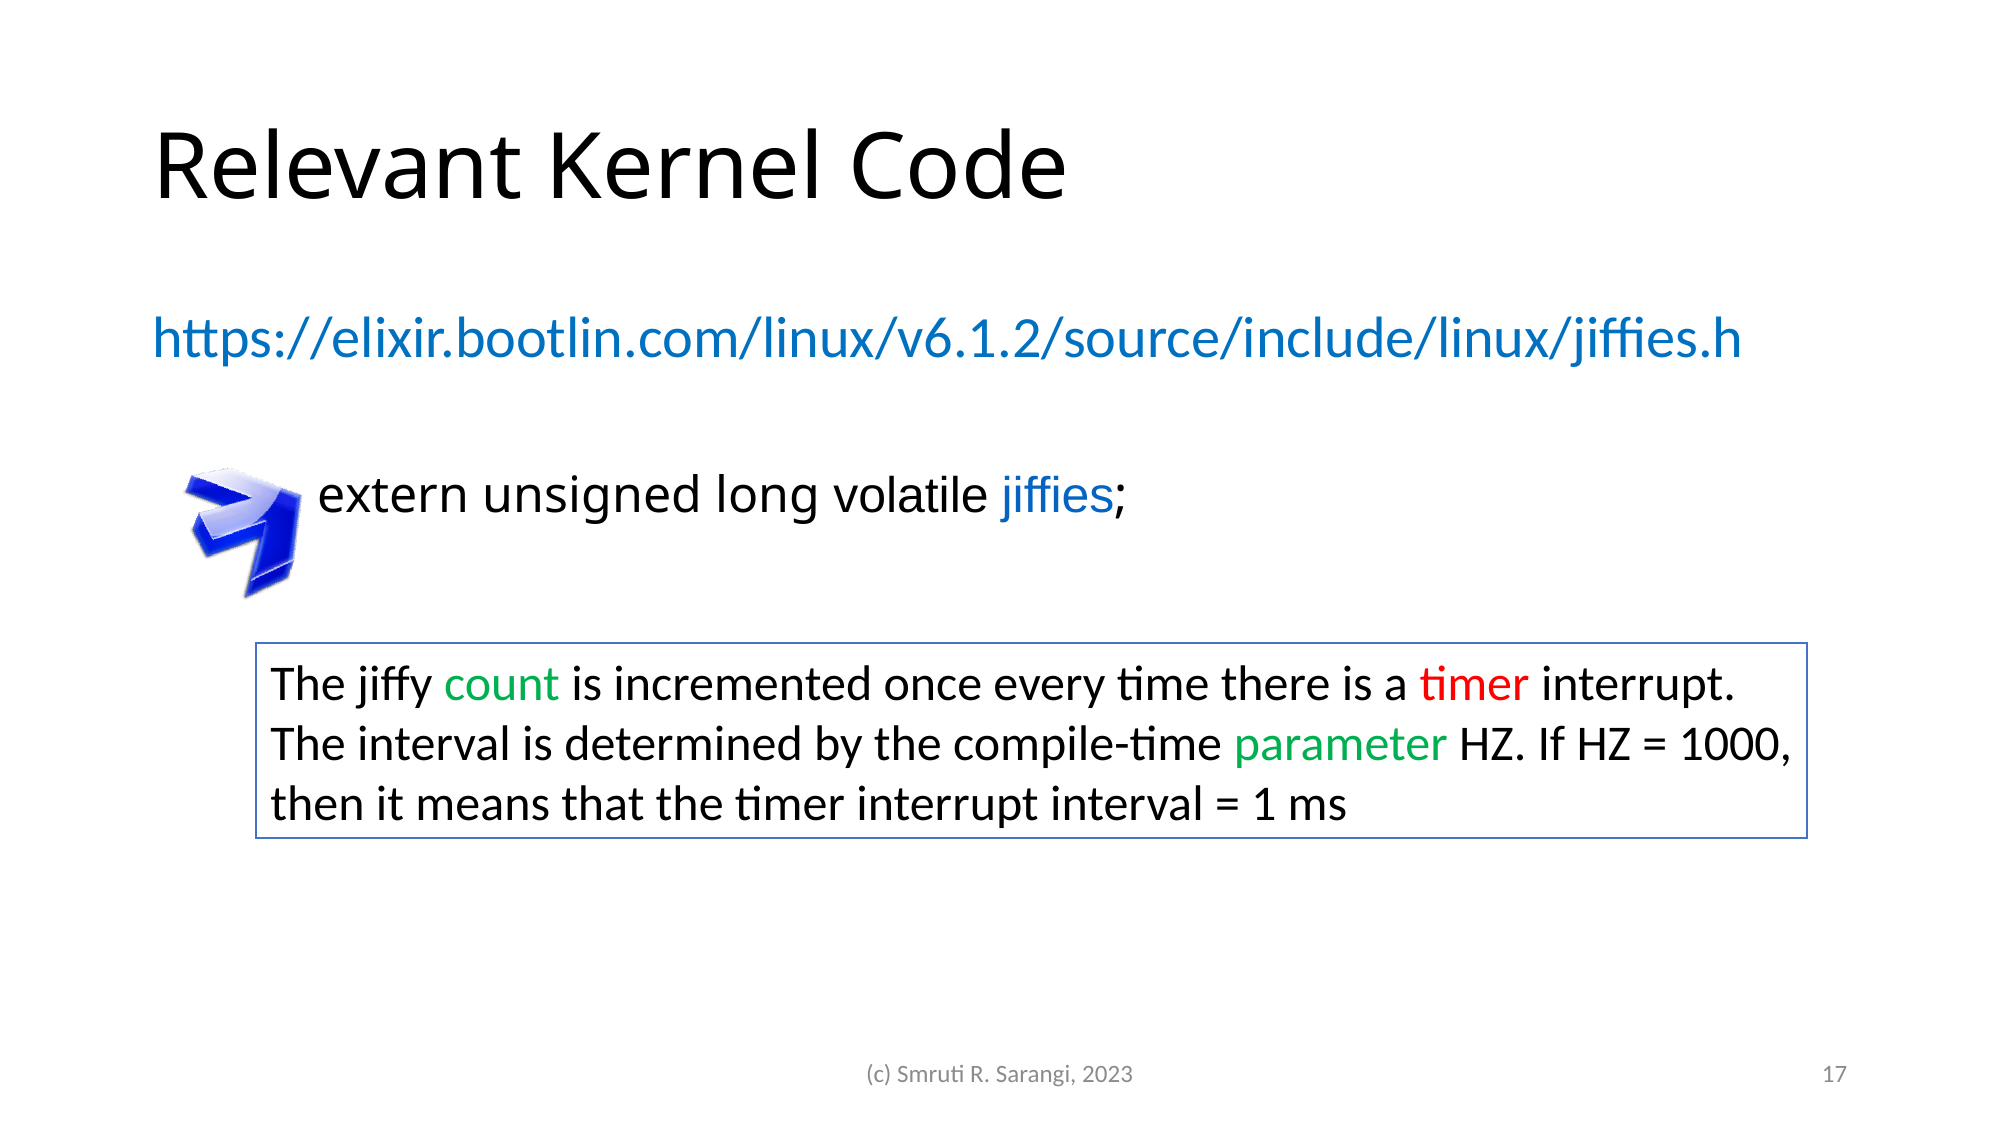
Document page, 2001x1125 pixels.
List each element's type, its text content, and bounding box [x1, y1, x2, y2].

slide_number 17 [1412, 1042, 1863, 1103]
footer (c) Smruti R. Sarangi, 2023 [662, 1042, 1338, 1103]
text_box The jiffy count is incremented once every time there is a timer interrupt. The interval is determined by the compile-time parameter HZ. If HZ = 1000, then it means that the timer interrupt interval = 1 ms [255, 642, 1808, 839]
list https://elixir.bootlin.com/linux/v6.1.2/source/include/linux/jiffies.h [137, 299, 1863, 387]
text_box extern unsigned long volatile jiffies; [315, 455, 1216, 531]
title Relevant Kernel Code [137, 59, 1863, 278]
picture [138, 415, 338, 615]
